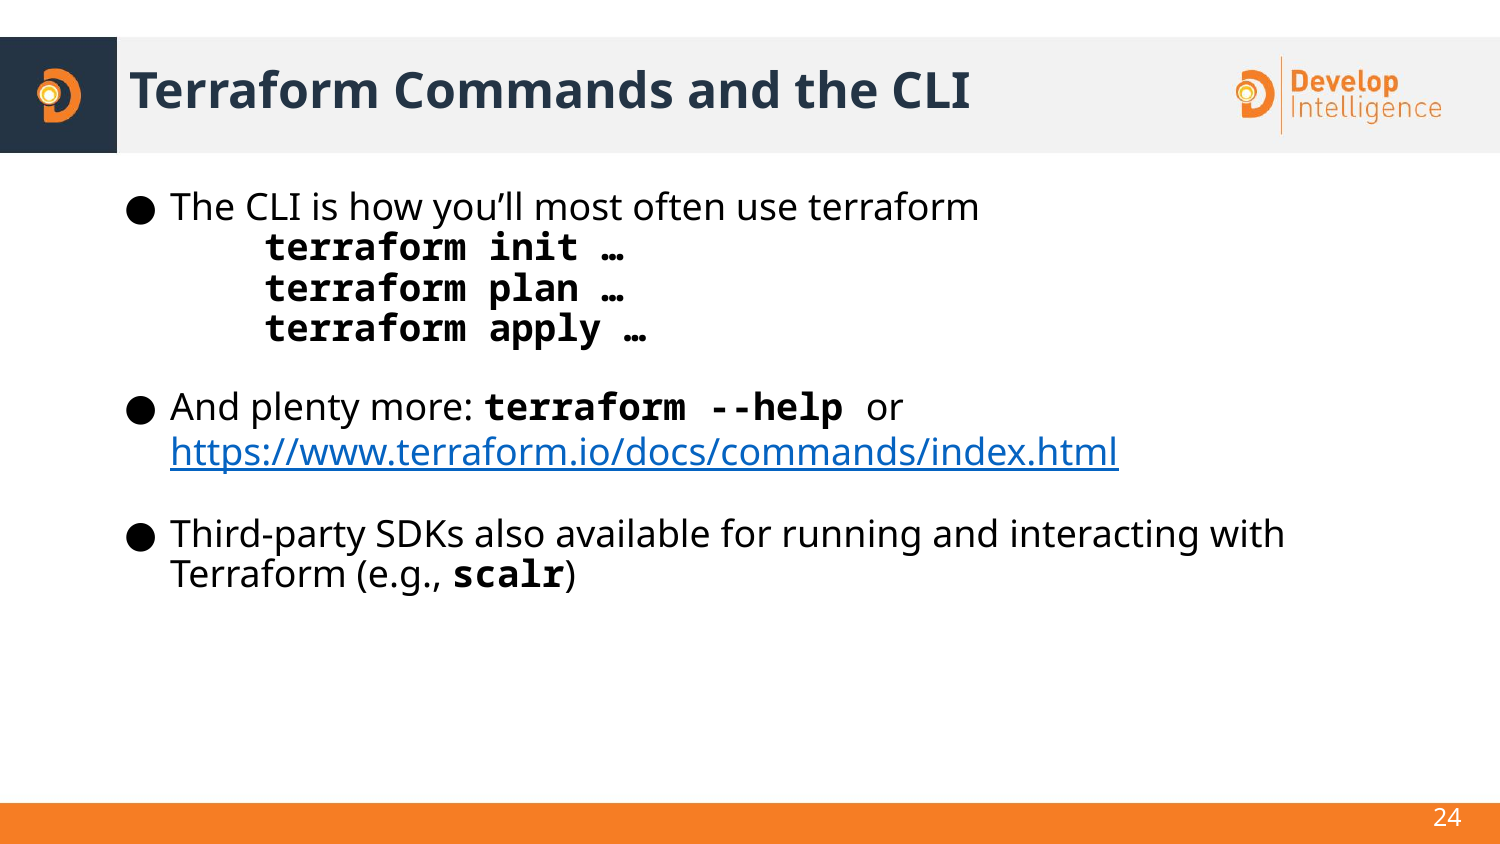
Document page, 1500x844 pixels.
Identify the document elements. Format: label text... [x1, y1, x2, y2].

list The CLI is how you’ll most often use terraform terraform init … terraform plan … terraform apply … And plenty more: terraform --help or https://www.terraform.io/docs/commands/index.html Third-party SDKs also available for running and interacting with Terraform (e.g., scalr) [102, 182, 1397, 759]
title Terraform Commands and the CLI [118, 36, 1500, 148]
picture [0, 0, 1500, 844]
slide_number 24 [1396, 800, 1499, 838]
